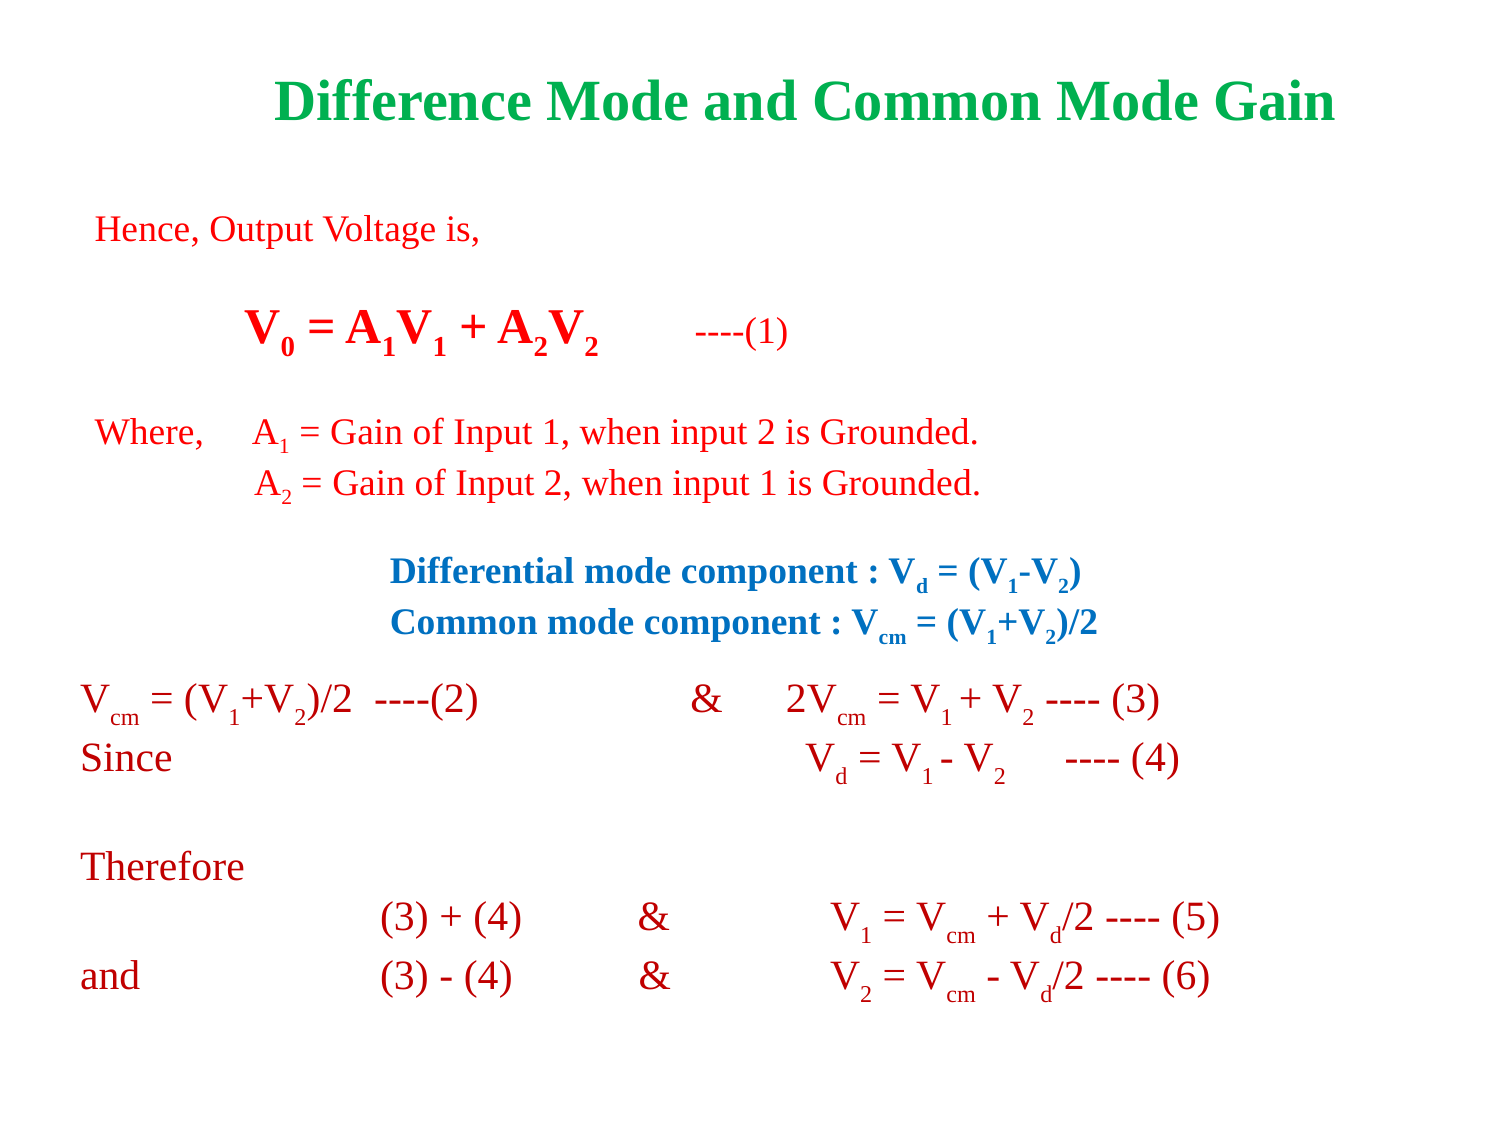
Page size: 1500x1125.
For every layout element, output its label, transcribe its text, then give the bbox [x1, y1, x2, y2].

text_box Vcm = (V1+V2)/2 ----(2) & 2Vcm = V1 + V2 ---- (3) Since Vd = V1 - V2 ---- (4) Therefore (3) + (4) & V1 = Vcm + Vd/2 ---- (5) and (3) - (4) & V2 = Vcm - Vd/2 ---- (6) [64, 663, 1447, 1015]
text_box Differential mode component : Vd = (V1-V2) Common mode component : Vcm = (V1+V2)/2 [374, 538, 1125, 656]
text_box Difference Mode and Common Mode Gain [259, 54, 1353, 140]
text_box Hence, Output Voltage is, V0 = A1V1 + A2V2 ----(1) Where, A1 = Gain of Input 1, when input 2 is Grounded. A2 = Gain of Input 2, when input 1 is Grounded. [79, 196, 997, 562]
